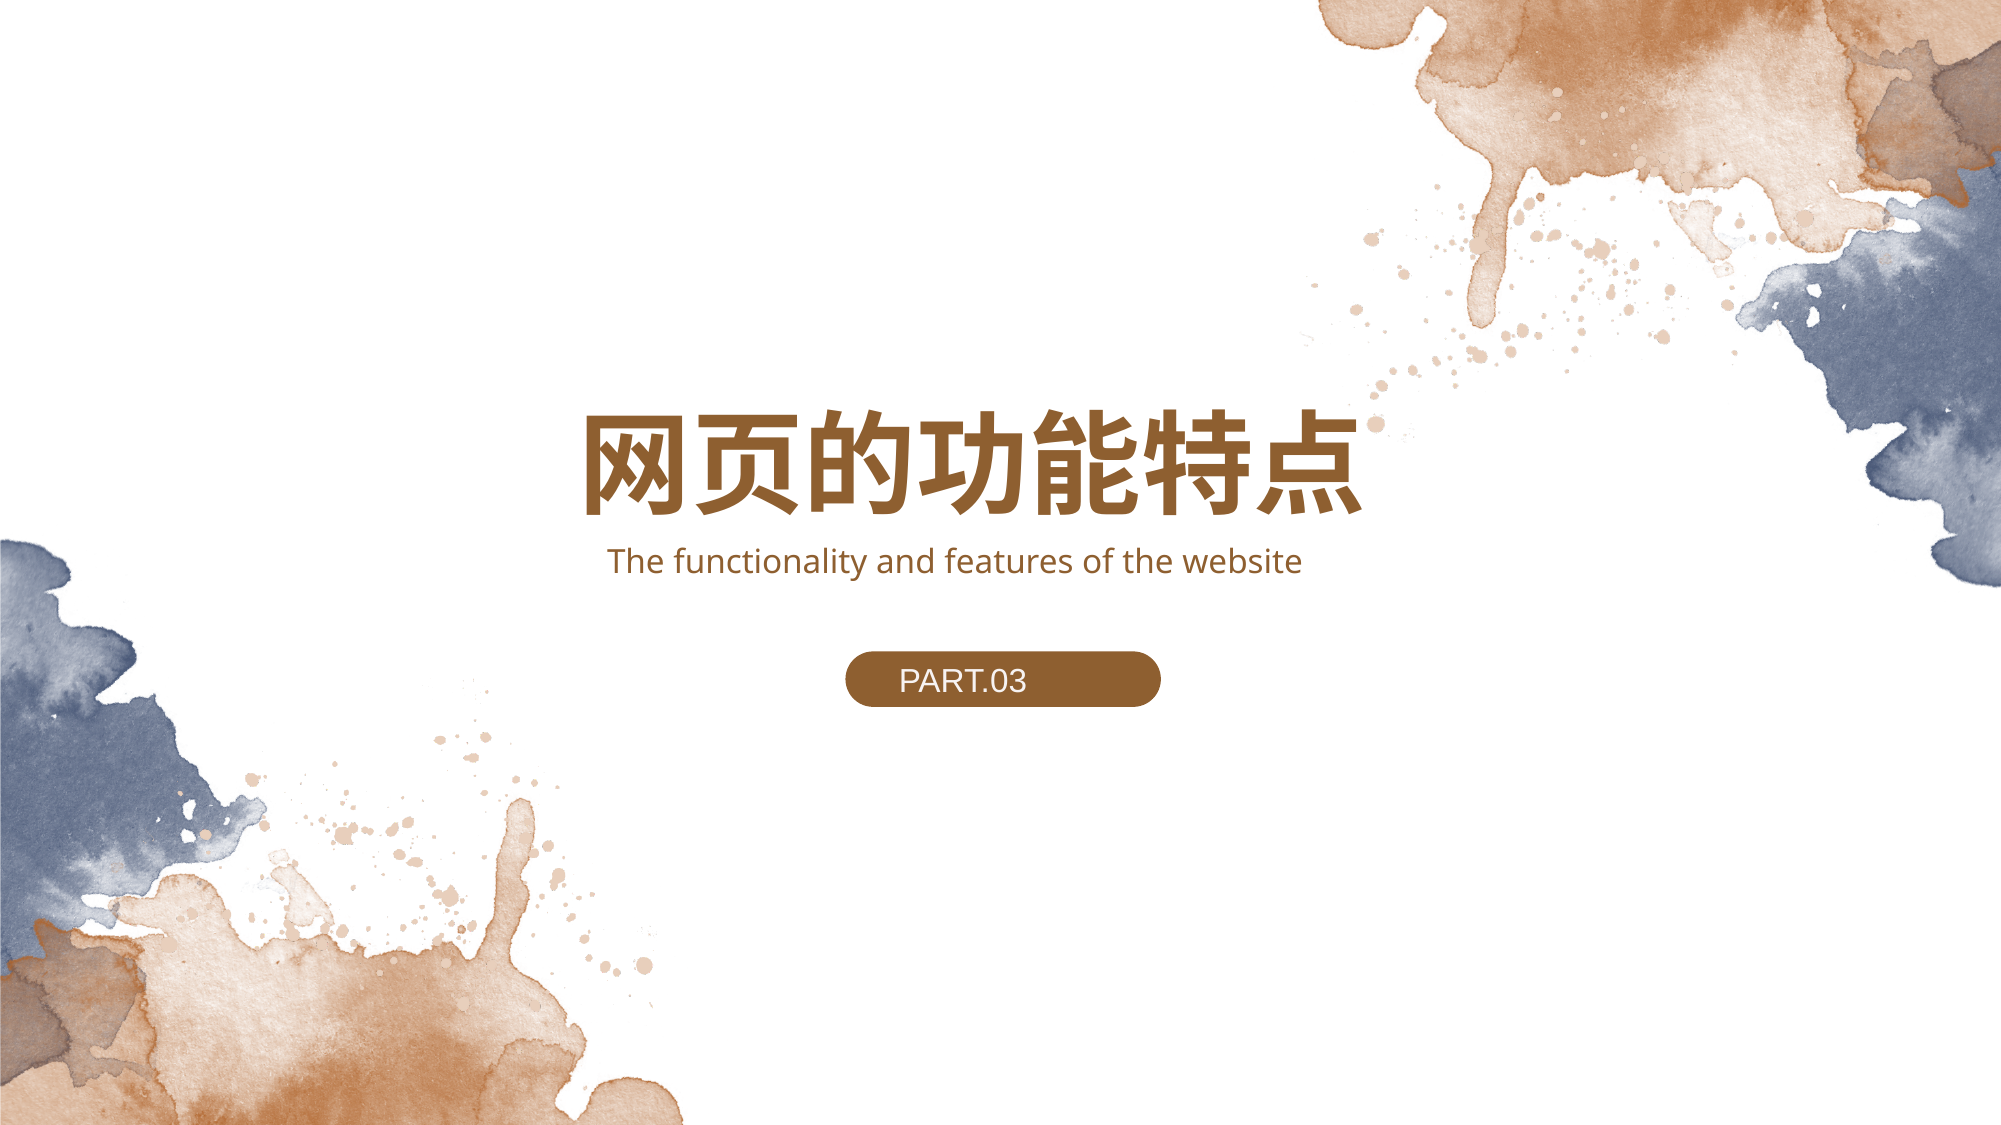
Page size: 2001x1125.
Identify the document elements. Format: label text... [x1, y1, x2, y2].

picture [1154, 0, 2001, 629]
text_box The functionality and features of the website [592, 532, 1421, 588]
text_box [844, 650, 1162, 708]
text_box PART.03 [883, 651, 1114, 707]
text_box 网页的功能特点 [563, 385, 1443, 536]
picture [0, 497, 847, 1125]
